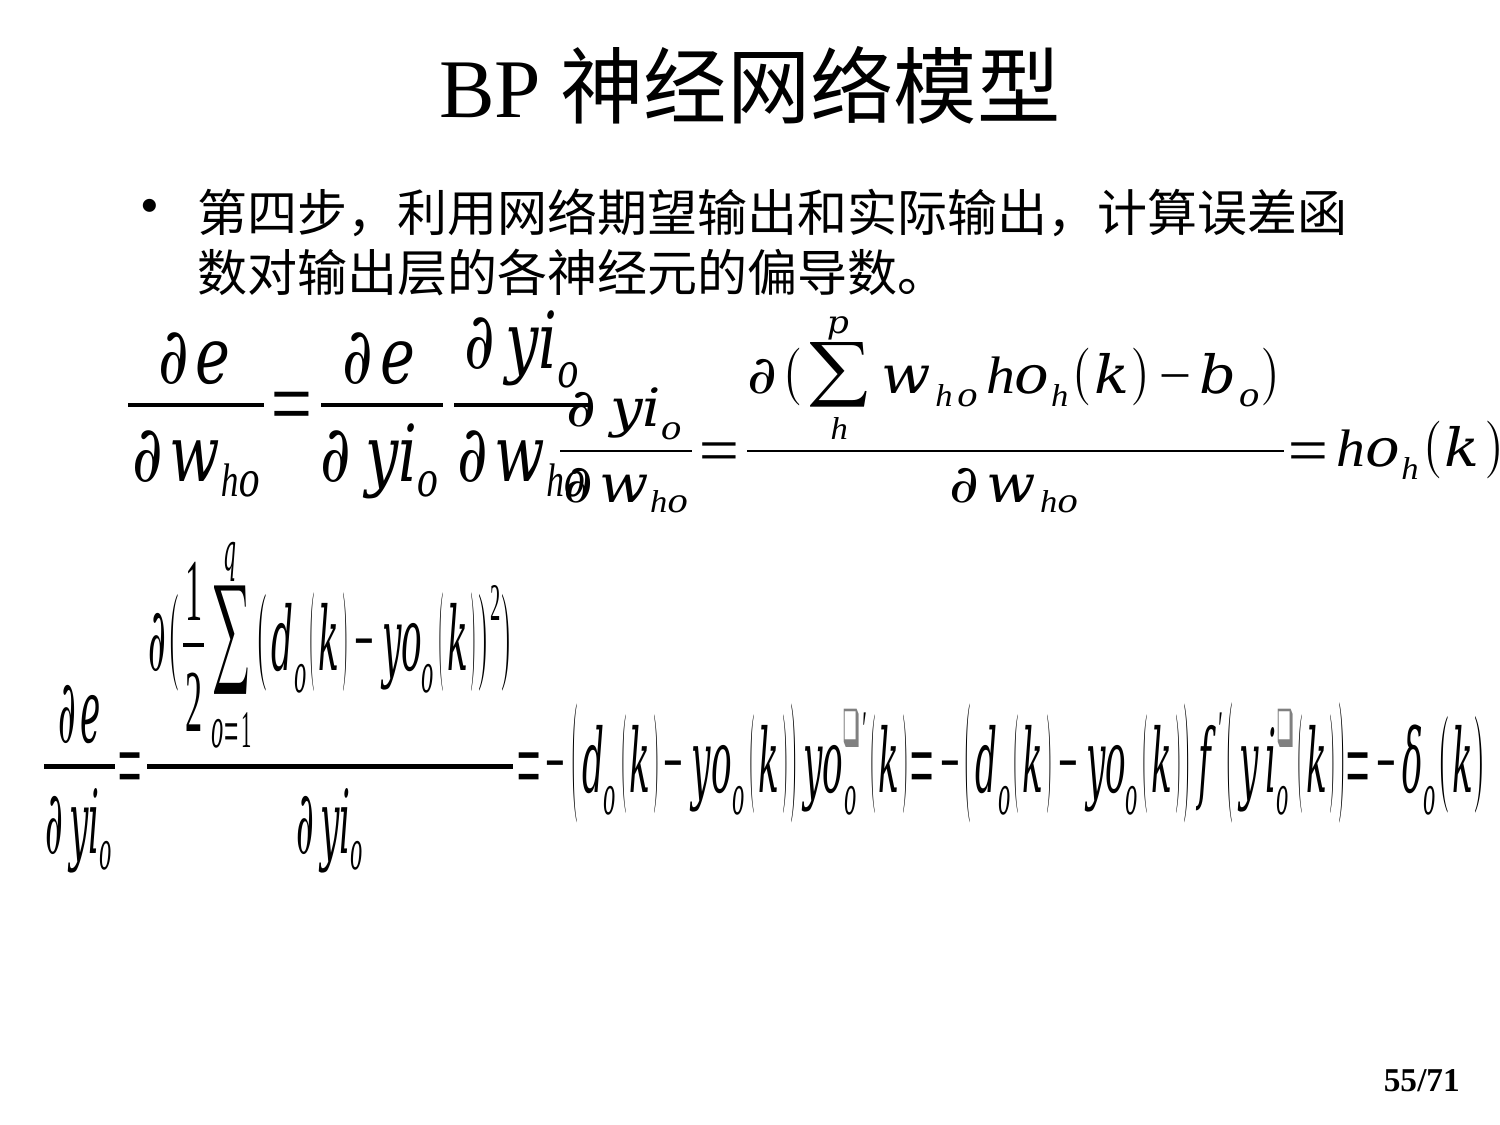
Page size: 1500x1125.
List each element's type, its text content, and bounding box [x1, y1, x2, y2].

text_box BP神经网络模型 [112, 42, 1388, 126]
slide_number 55/71 [1162, 1050, 1475, 1100]
